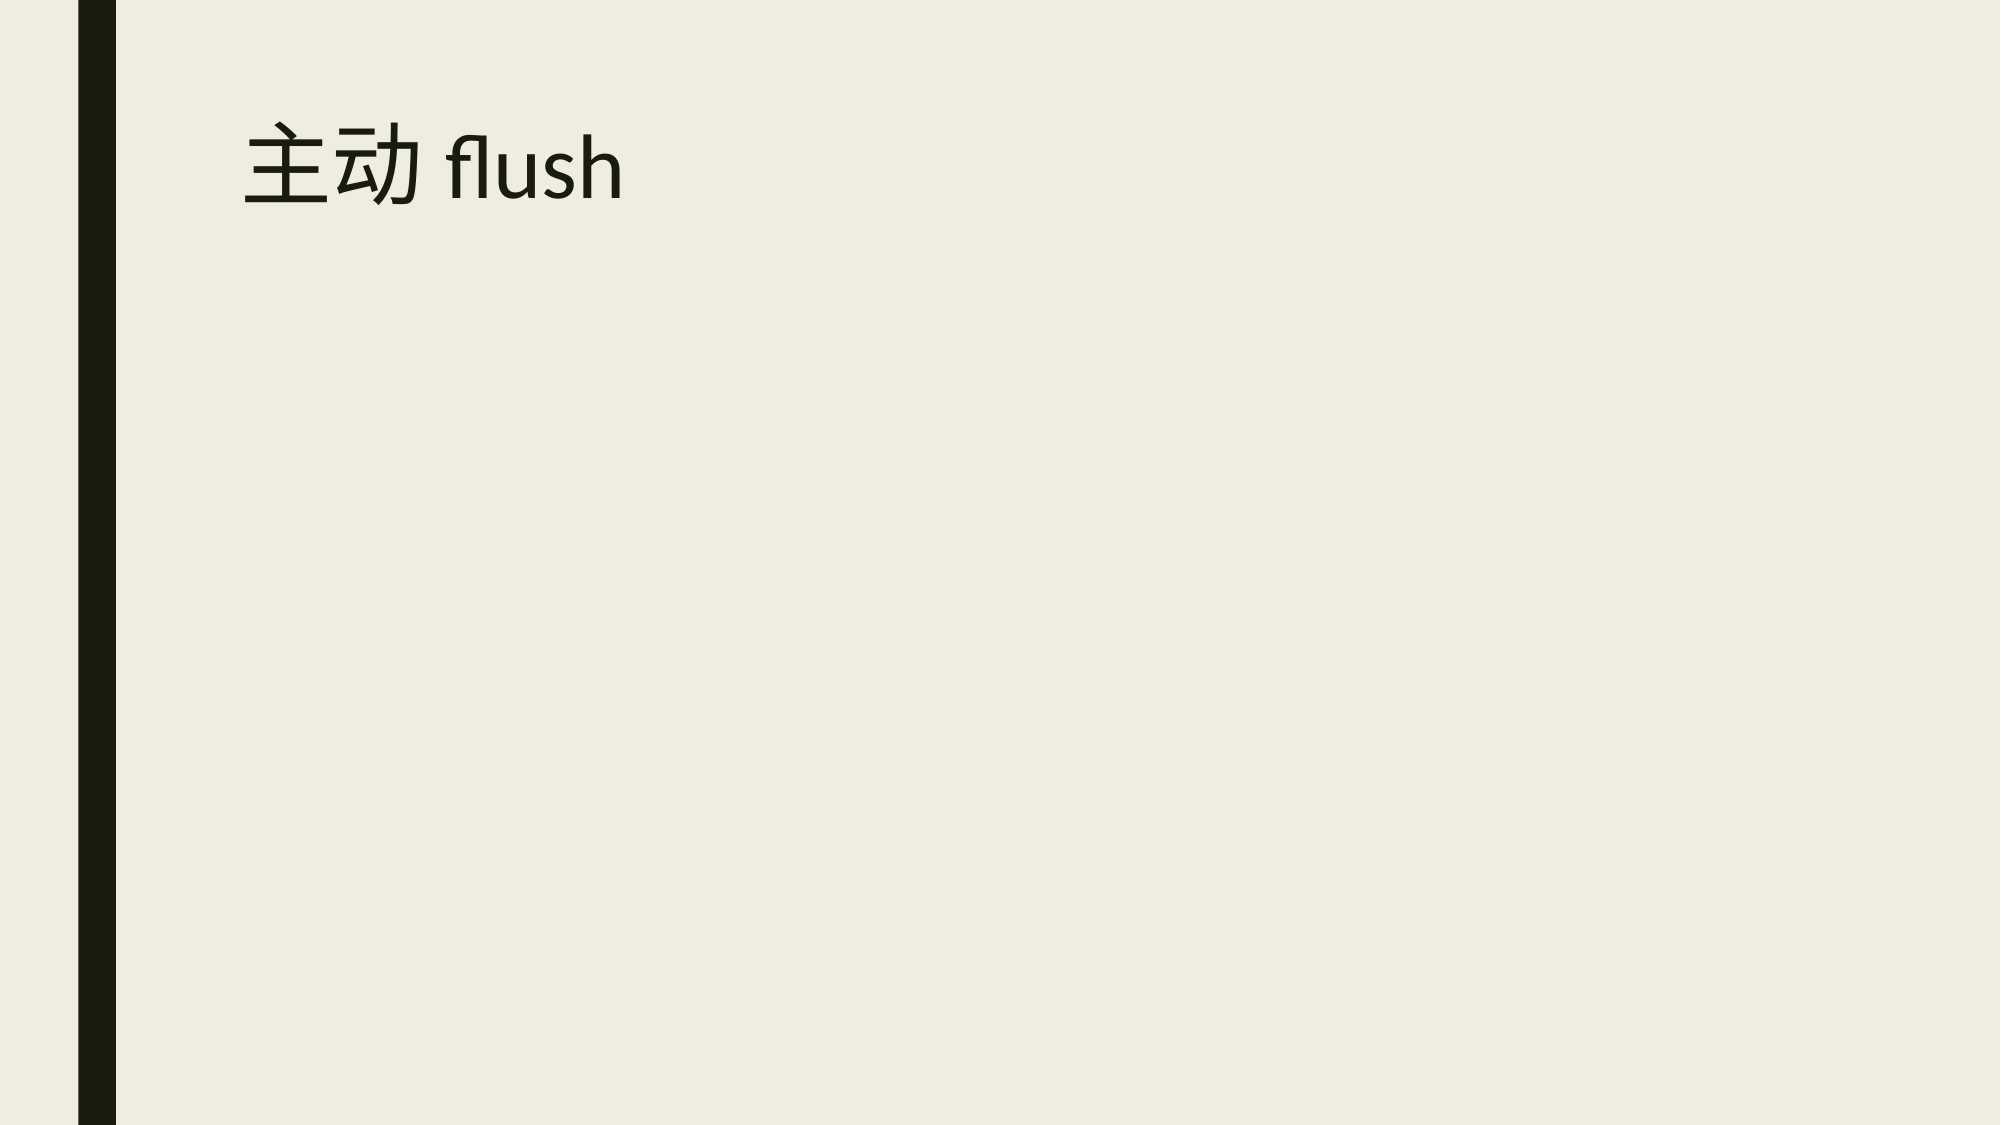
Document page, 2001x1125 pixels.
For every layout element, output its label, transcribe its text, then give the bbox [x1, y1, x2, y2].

title 主动flush [225, 112, 1800, 357]
